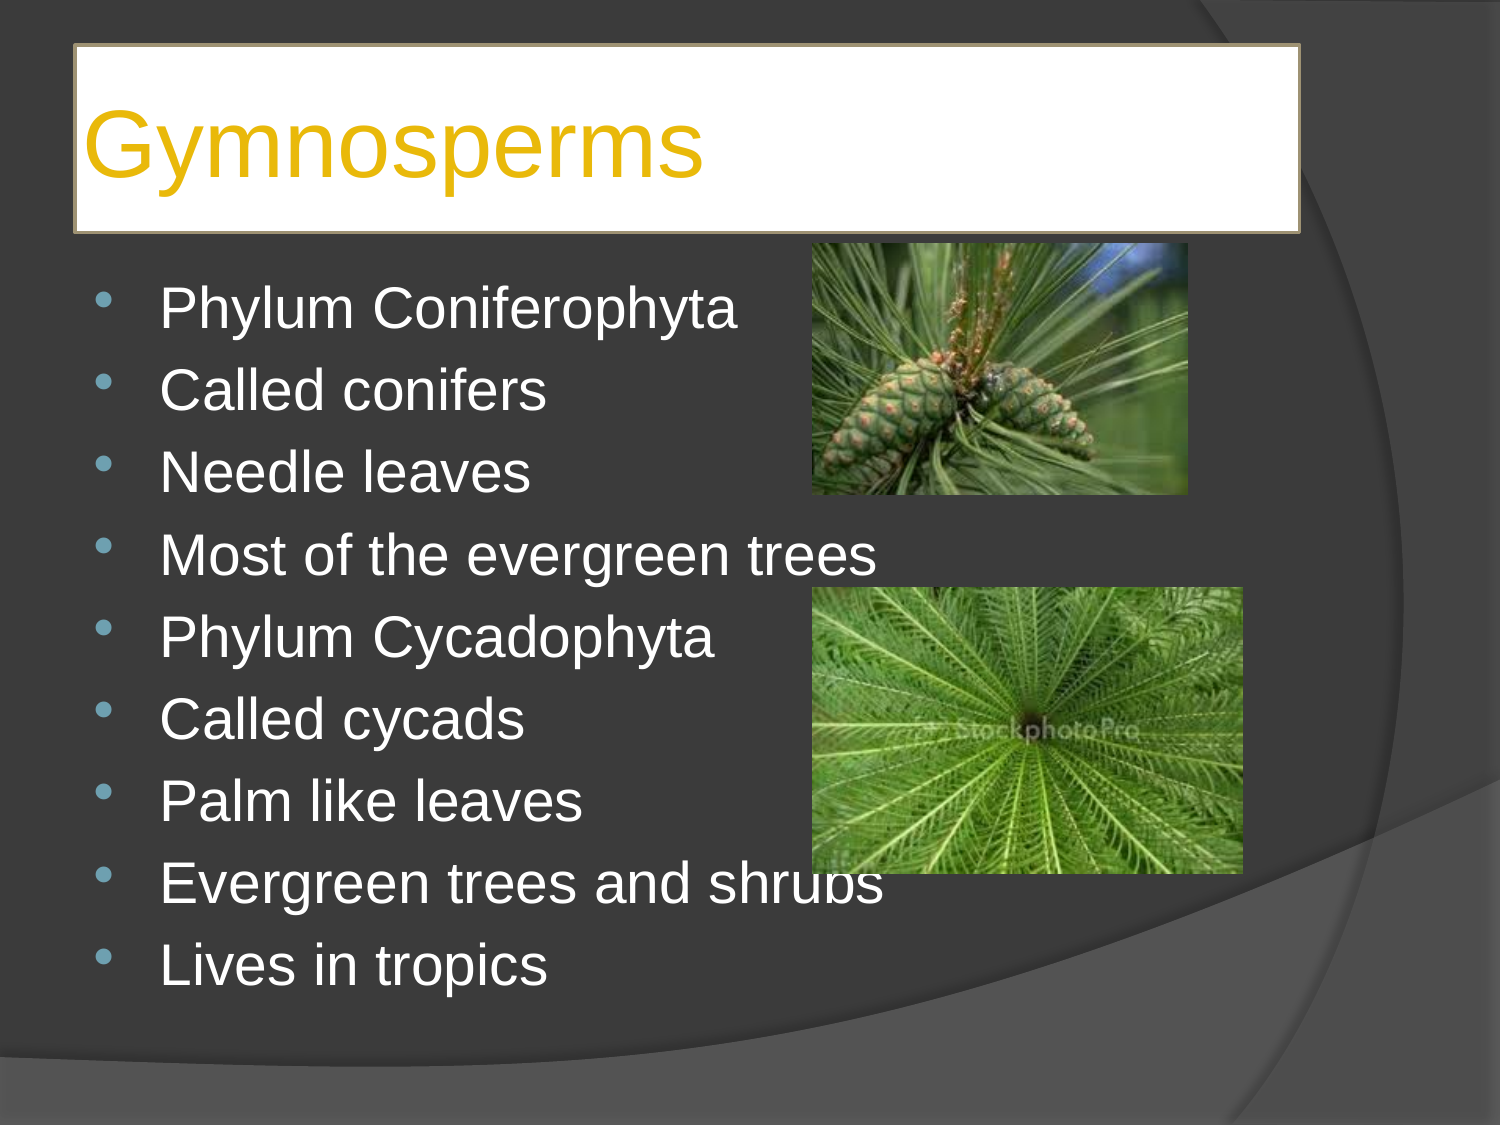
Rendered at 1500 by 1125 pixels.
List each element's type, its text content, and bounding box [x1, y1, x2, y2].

list Phylum Coniferophyta Called conifers Needle leaves Most of the evergreen trees Phylum Cycadophyta Called cycads Palm like leaves Evergreen trees and shrubs Lives in tropics [75, 262, 1300, 1005]
title Gymnosperms [73, 43, 1301, 234]
picture [812, 587, 1243, 874]
picture [812, 242, 1188, 495]
